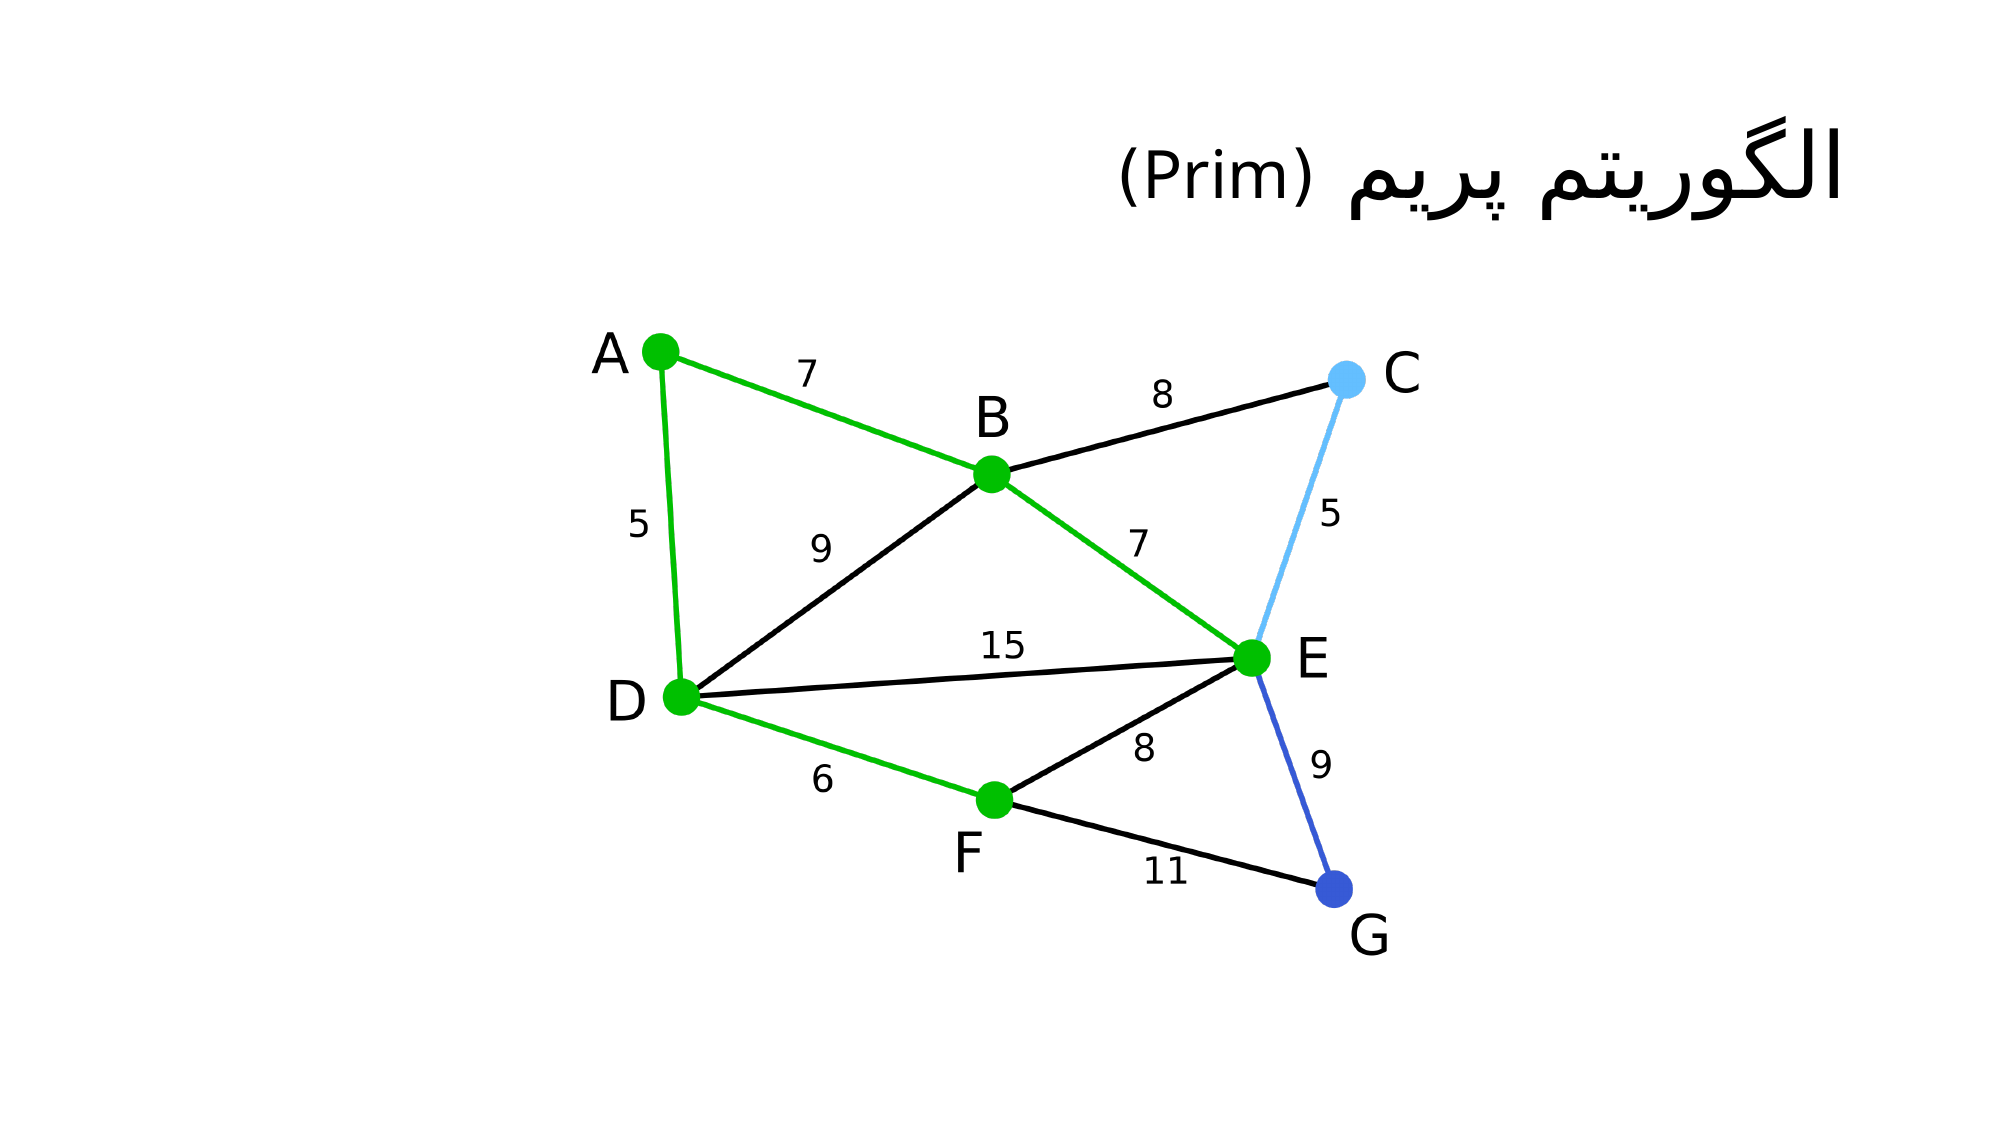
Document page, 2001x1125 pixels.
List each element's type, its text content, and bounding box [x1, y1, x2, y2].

title الگوریتم پریم (Prim) [137, 59, 1863, 278]
picture [570, 296, 1430, 1017]
